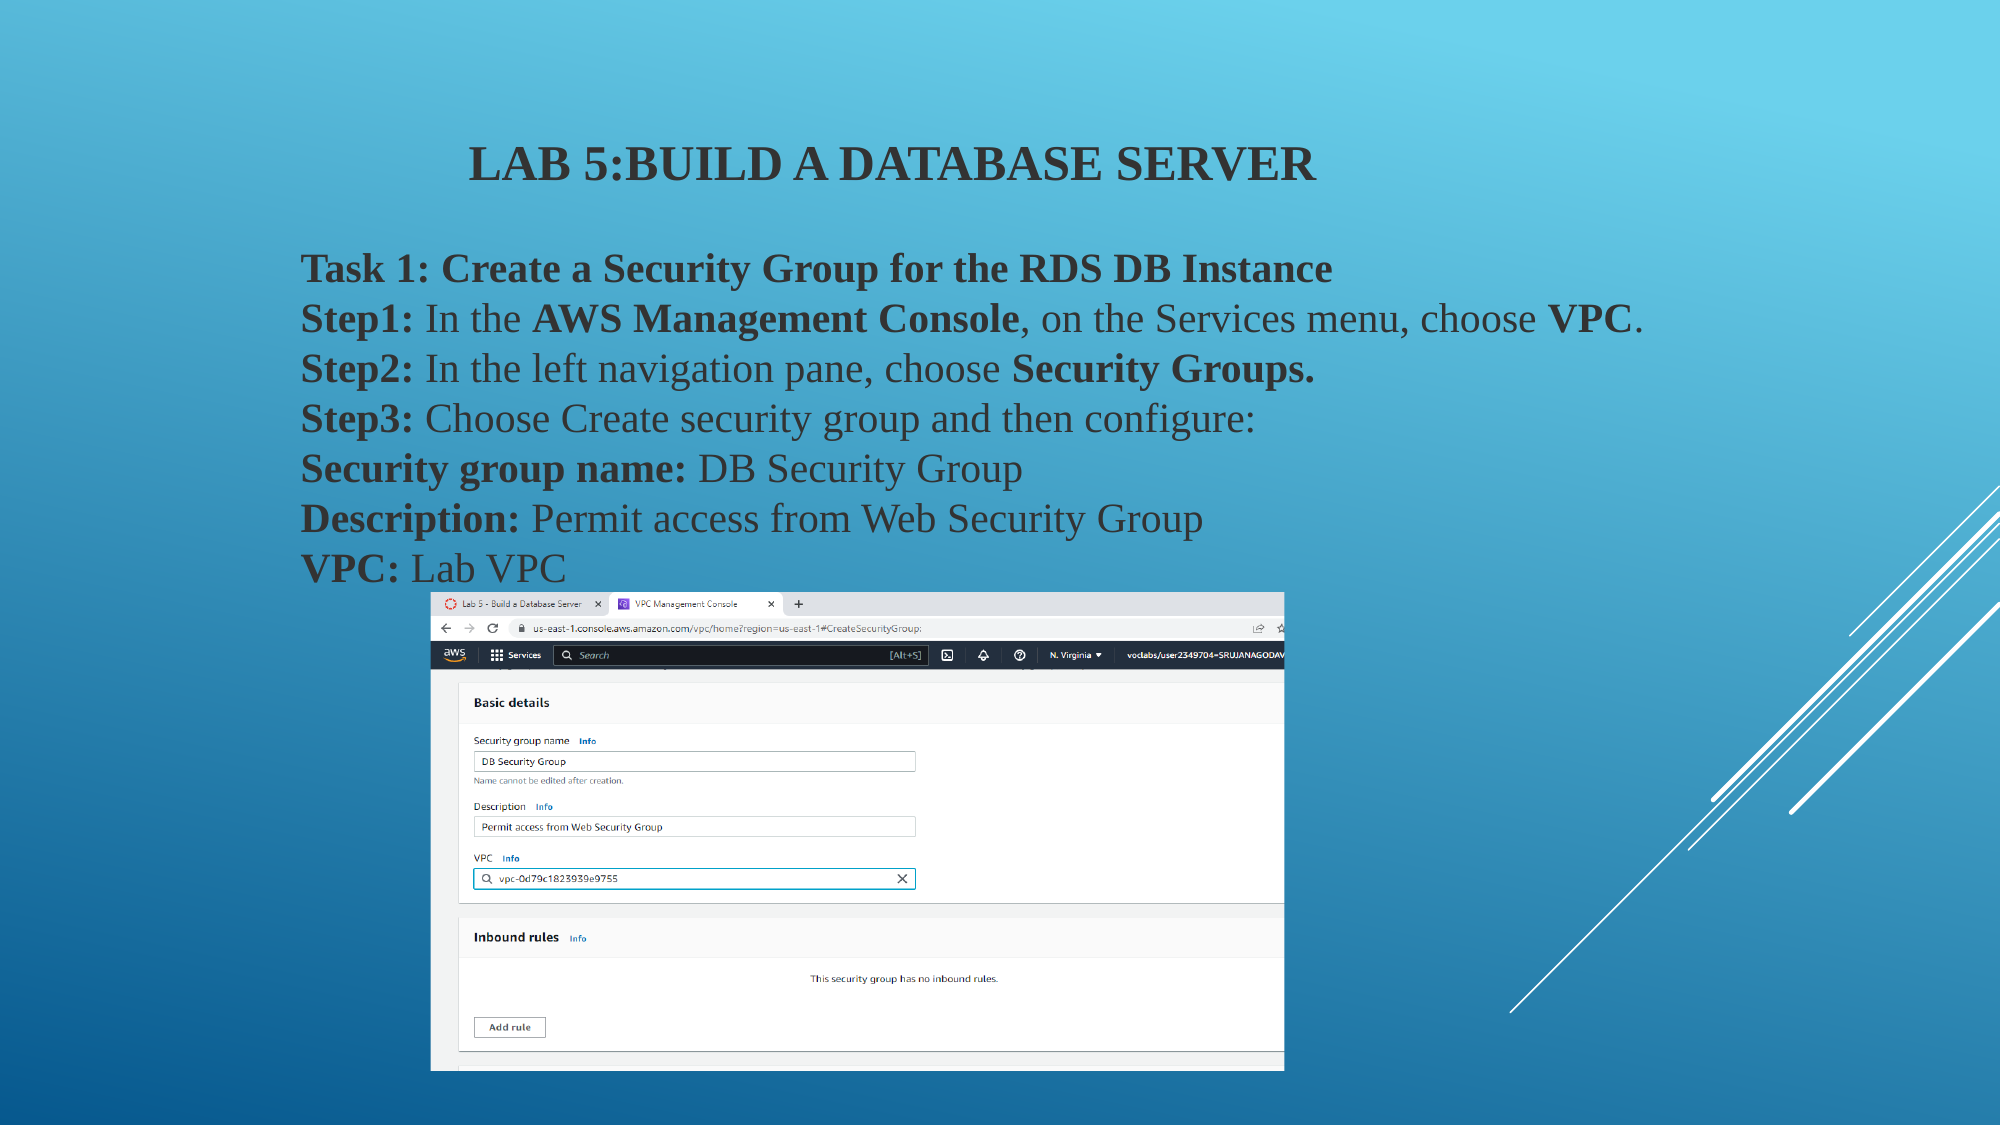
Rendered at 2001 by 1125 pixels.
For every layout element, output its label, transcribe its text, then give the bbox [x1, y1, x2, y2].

text_box LAB 5:BUILD A DATABASE SERVER Task 1: Create a Security Group for the RDS DB Instance Step1: In the AWS Management Console, on the Services menu, choose VPC. Step2: In the left navigation pane, choose Security Groups. Step3: Choose Create security group and then configure: Security group name: DB Security Group Description: Permit access from Web Security Group VPC: Lab VPC [210, 123, 1968, 599]
picture [430, 592, 1285, 1071]
